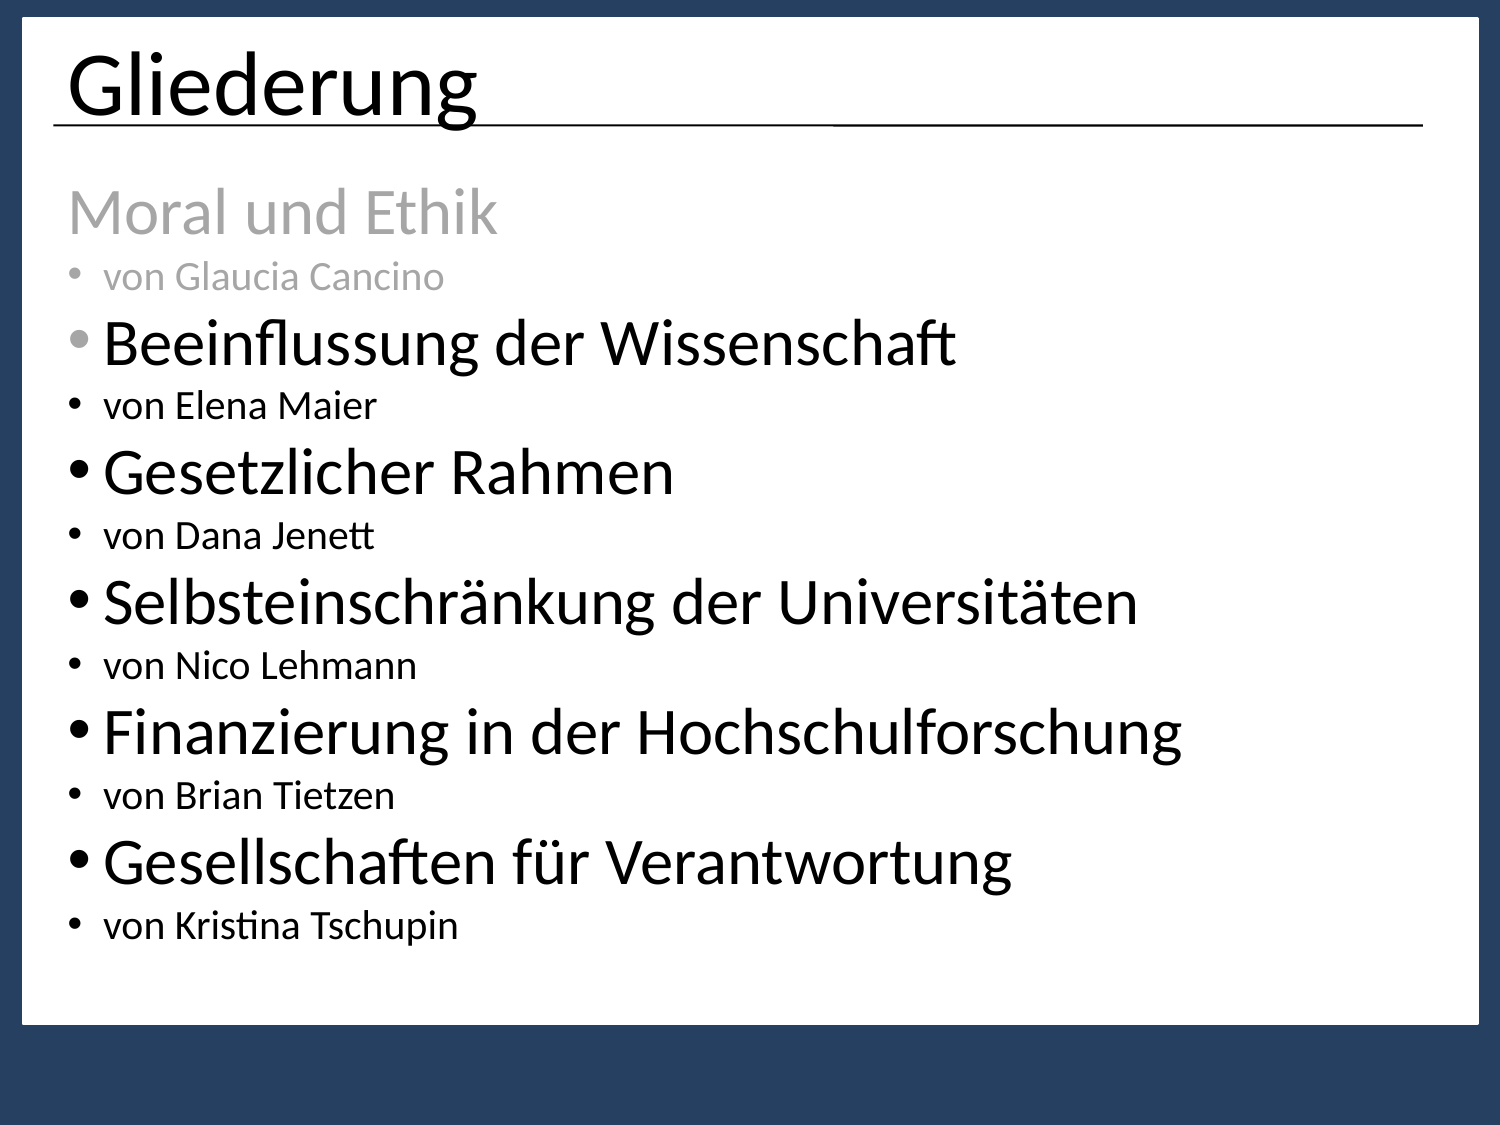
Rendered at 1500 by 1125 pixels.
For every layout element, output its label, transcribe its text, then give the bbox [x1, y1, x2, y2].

text_box Moral und Ethik von Glaucia Cancino Beeinflussung der Wissenschaft von Elena Maier Gesetzlicher Rahmen von Dana Jenett Selbsteinschränkung der Universitäten von Nico Lehmann Finanzierung in der Hochschulforschung von Brian Tietzen Gesellschaften für Verantwortung von Kristina Tschupin [53, 160, 1425, 988]
text_box Gliederung [53, 30, 1425, 127]
